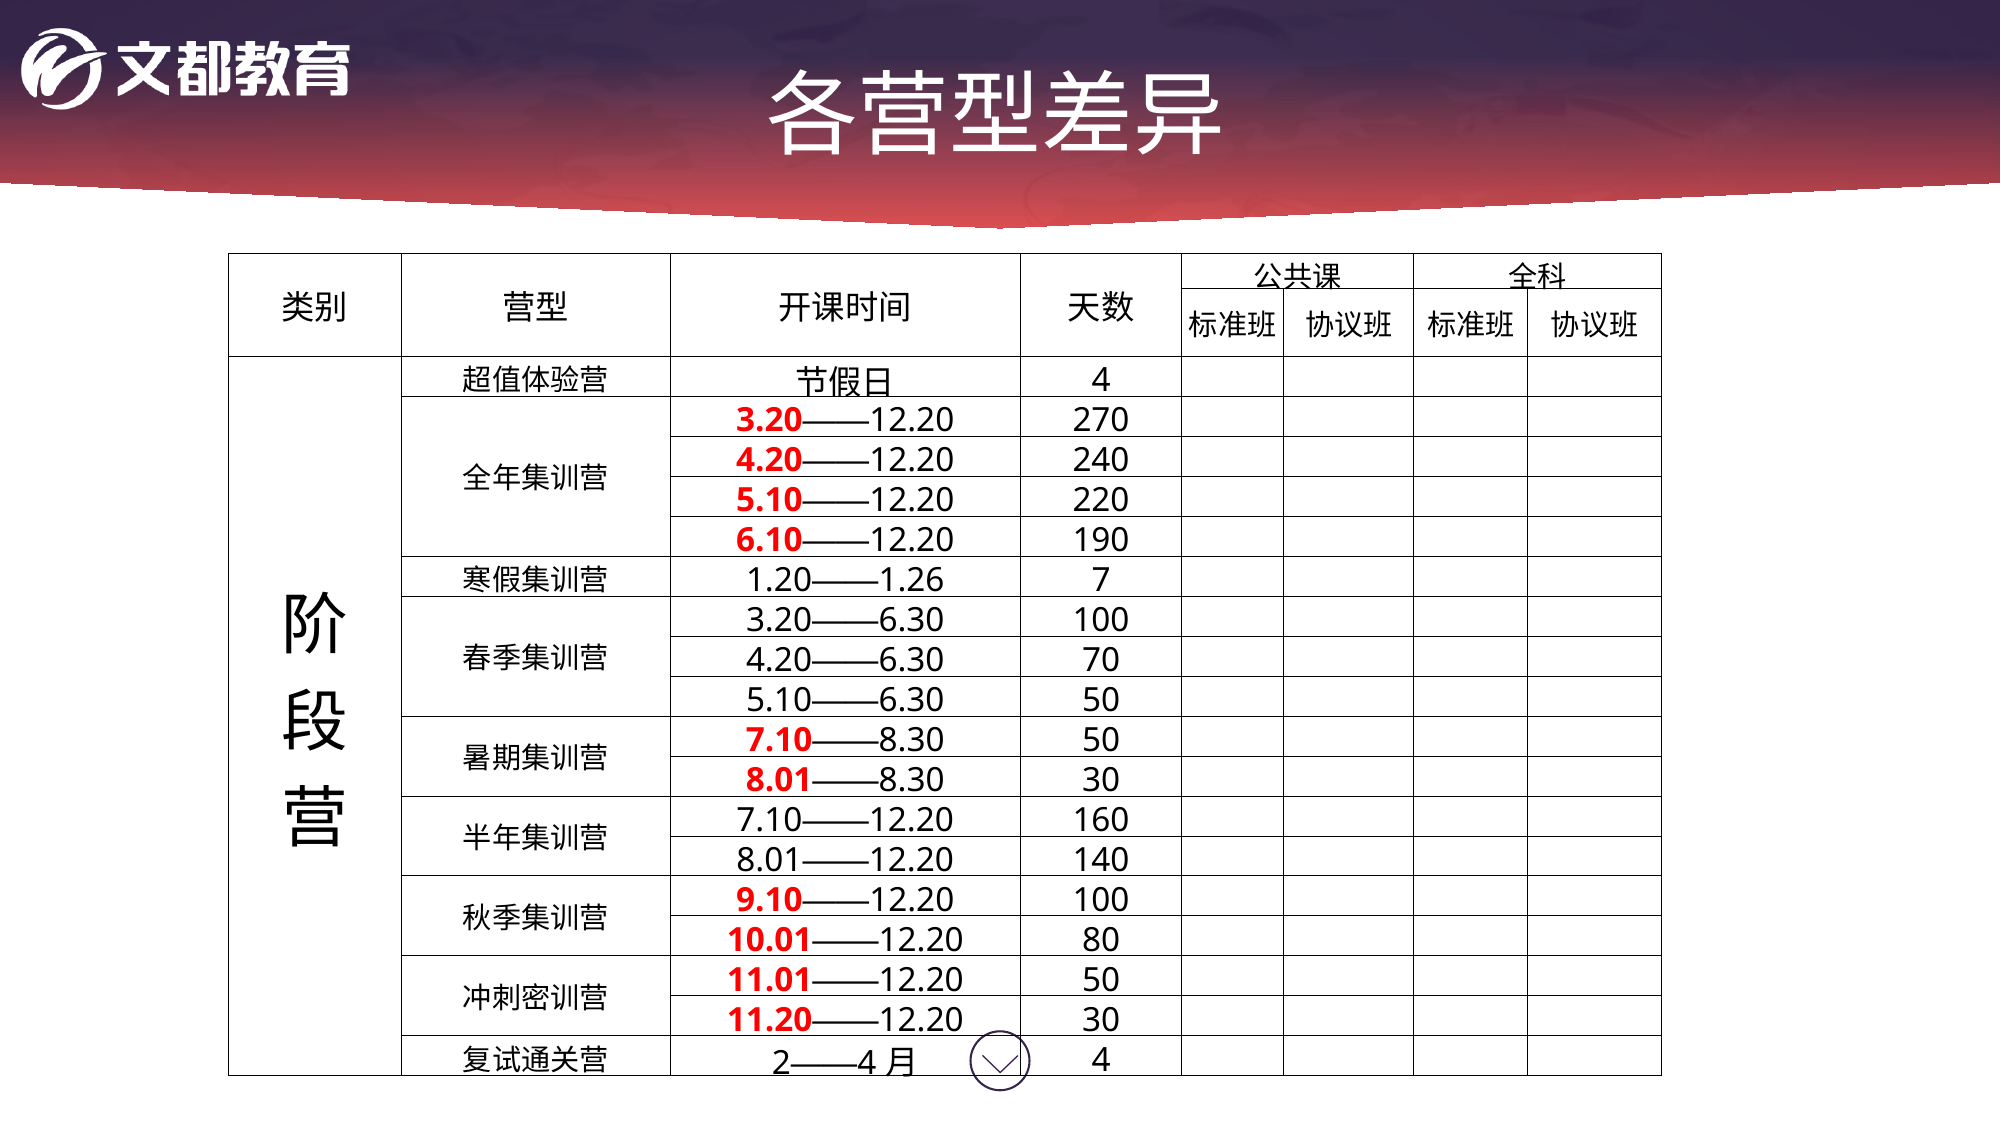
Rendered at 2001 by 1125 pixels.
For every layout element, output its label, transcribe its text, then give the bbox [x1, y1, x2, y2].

table_cell [1284, 637, 1413, 676]
table_cell 4.20——12.20 [671, 437, 1020, 476]
table_cell 4 [1021, 357, 1181, 396]
table_cell 春季集训营 [402, 597, 670, 716]
table_cell 80 [1021, 916, 1181, 955]
table_cell [1284, 557, 1413, 596]
table_cell [1182, 837, 1283, 875]
table_cell [1528, 597, 1661, 636]
table_cell 8.01——8.30 [671, 757, 1020, 796]
table_cell [1528, 397, 1661, 436]
table_cell [1528, 357, 1661, 396]
table_cell [1414, 517, 1527, 556]
table_cell [1182, 477, 1283, 516]
table_cell [1414, 996, 1527, 1035]
table_cell 30 [1021, 996, 1181, 1035]
table_cell [1182, 557, 1283, 596]
table_cell [1284, 956, 1413, 995]
table_cell 100 [1021, 597, 1181, 636]
picture [0, 13, 376, 119]
table_cell 5.10——12.20 [671, 477, 1020, 516]
table_cell [1284, 397, 1413, 436]
table_cell 50 [1021, 677, 1181, 716]
table_cell [1182, 517, 1283, 556]
table_cell 阶 段 营 [229, 357, 401, 1075]
table_cell 1.20——1.26 [671, 557, 1020, 596]
table_cell 超值体验营 [402, 357, 670, 396]
table_cell [1528, 876, 1661, 915]
table_cell [1284, 1036, 1413, 1075]
table_cell 4 [1021, 1036, 1181, 1075]
table_cell 4.20——6.30 [671, 637, 1020, 676]
table_cell [1414, 717, 1527, 756]
table_cell [1528, 637, 1661, 676]
table_cell [1528, 517, 1661, 556]
table_cell 160 [1021, 797, 1181, 836]
table_cell 140 [1021, 837, 1181, 875]
table_cell [1528, 916, 1661, 955]
table_cell [1414, 397, 1527, 436]
table_cell 220 [1021, 477, 1181, 516]
table_cell [1284, 757, 1413, 796]
table_cell [1528, 996, 1661, 1035]
table_header 全科 [1414, 254, 1661, 288]
table_cell 270 [1021, 397, 1181, 436]
table_cell 冲刺密训营 [402, 956, 670, 1035]
table_cell [1284, 876, 1413, 915]
table_cell [1414, 876, 1527, 915]
table_cell [1414, 837, 1527, 875]
table_cell [1414, 916, 1527, 955]
table_cell [1414, 757, 1527, 796]
table_header 开课时间 [671, 254, 1020, 356]
table_cell [1528, 1036, 1661, 1075]
table_cell [1414, 477, 1527, 516]
table_cell 7.10——8.30 [671, 717, 1020, 756]
table_cell [1182, 677, 1283, 716]
table_cell [1414, 1036, 1527, 1075]
table_cell 7 [1021, 557, 1181, 596]
table_cell 6.10——12.20 [671, 517, 1020, 556]
table_header 公共课 [1182, 254, 1413, 288]
table_cell 暑期集训营 [402, 717, 670, 796]
table_cell [1182, 757, 1283, 796]
table_cell [1284, 717, 1413, 756]
table_cell 9.10——12.20 [671, 876, 1020, 915]
table_cell [1528, 677, 1661, 716]
table_cell [1182, 437, 1283, 476]
table_cell [1182, 956, 1283, 995]
table_cell [1284, 797, 1413, 836]
table_cell 190 [1021, 517, 1181, 556]
table_cell [1182, 597, 1283, 636]
table_header 类别 [229, 254, 401, 356]
table_cell 2——4月 [671, 1036, 1020, 1075]
table_cell [1182, 916, 1283, 955]
table_cell [1414, 597, 1527, 636]
table_header 营型 [402, 254, 670, 356]
table_cell [1182, 637, 1283, 676]
table_cell [1182, 996, 1283, 1035]
table_cell [1284, 437, 1413, 476]
table_cell [1414, 357, 1527, 396]
table_cell [1414, 557, 1527, 596]
table_cell [1414, 637, 1527, 676]
table_cell 协议班 [1528, 289, 1661, 356]
table_cell 标准班 [1414, 289, 1527, 356]
table_cell [1284, 597, 1413, 636]
table_cell [1528, 437, 1661, 476]
table_cell 7.10——12.20 [671, 797, 1020, 836]
table_cell 半年集训营 [402, 797, 670, 875]
table_cell [1414, 437, 1527, 476]
table_cell [1284, 916, 1413, 955]
table_cell 70 [1021, 637, 1181, 676]
table_cell 协议班 [1284, 289, 1413, 356]
table_cell [1528, 956, 1661, 995]
table_cell [1182, 876, 1283, 915]
table_cell [1528, 757, 1661, 796]
table_cell [1182, 1036, 1283, 1075]
table_cell 秋季集训营 [402, 876, 670, 955]
table_cell [1528, 717, 1661, 756]
table_cell 节假日 [671, 357, 1020, 396]
table_header 天数 [1021, 254, 1181, 356]
table_cell [1528, 797, 1661, 836]
table_cell [1528, 557, 1661, 596]
table_cell 100 [1021, 876, 1181, 915]
table_cell [1182, 357, 1283, 396]
table_cell [1284, 996, 1413, 1035]
table_cell 50 [1021, 956, 1181, 995]
table_cell 复试通关营 [402, 1036, 670, 1075]
table_cell 寒假集训营 [402, 557, 670, 596]
table_cell 3.20——6.30 [671, 597, 1020, 636]
text_box 各营型差异 [751, 48, 1254, 174]
table_cell [1284, 477, 1413, 516]
table_cell [1284, 357, 1413, 396]
table_cell [1414, 797, 1527, 836]
table_cell [1284, 837, 1413, 875]
table_cell 11.20——12.20 [671, 996, 1020, 1035]
table_cell 50 [1021, 717, 1181, 756]
table_cell 标准班 [1182, 289, 1283, 356]
table_cell 11.01——12.20 [671, 956, 1020, 995]
table_cell 10.01——12.20 [671, 916, 1020, 955]
table_cell [1182, 397, 1283, 436]
table_cell [1182, 797, 1283, 836]
table_cell 全年集训营 [402, 397, 670, 556]
table_cell [1414, 956, 1527, 995]
table_cell [1528, 837, 1661, 875]
table_cell [1414, 677, 1527, 716]
table_cell [1284, 677, 1413, 716]
table_cell 3.20——12.20 [671, 397, 1020, 436]
table_cell 8.01——12.20 [671, 837, 1020, 875]
table_cell 5.10——6.30 [671, 677, 1020, 716]
table_cell [1284, 517, 1413, 556]
table_cell [1182, 717, 1283, 756]
table_cell 30 [1021, 757, 1181, 796]
table_cell 240 [1021, 437, 1181, 476]
table_cell [1528, 477, 1661, 516]
